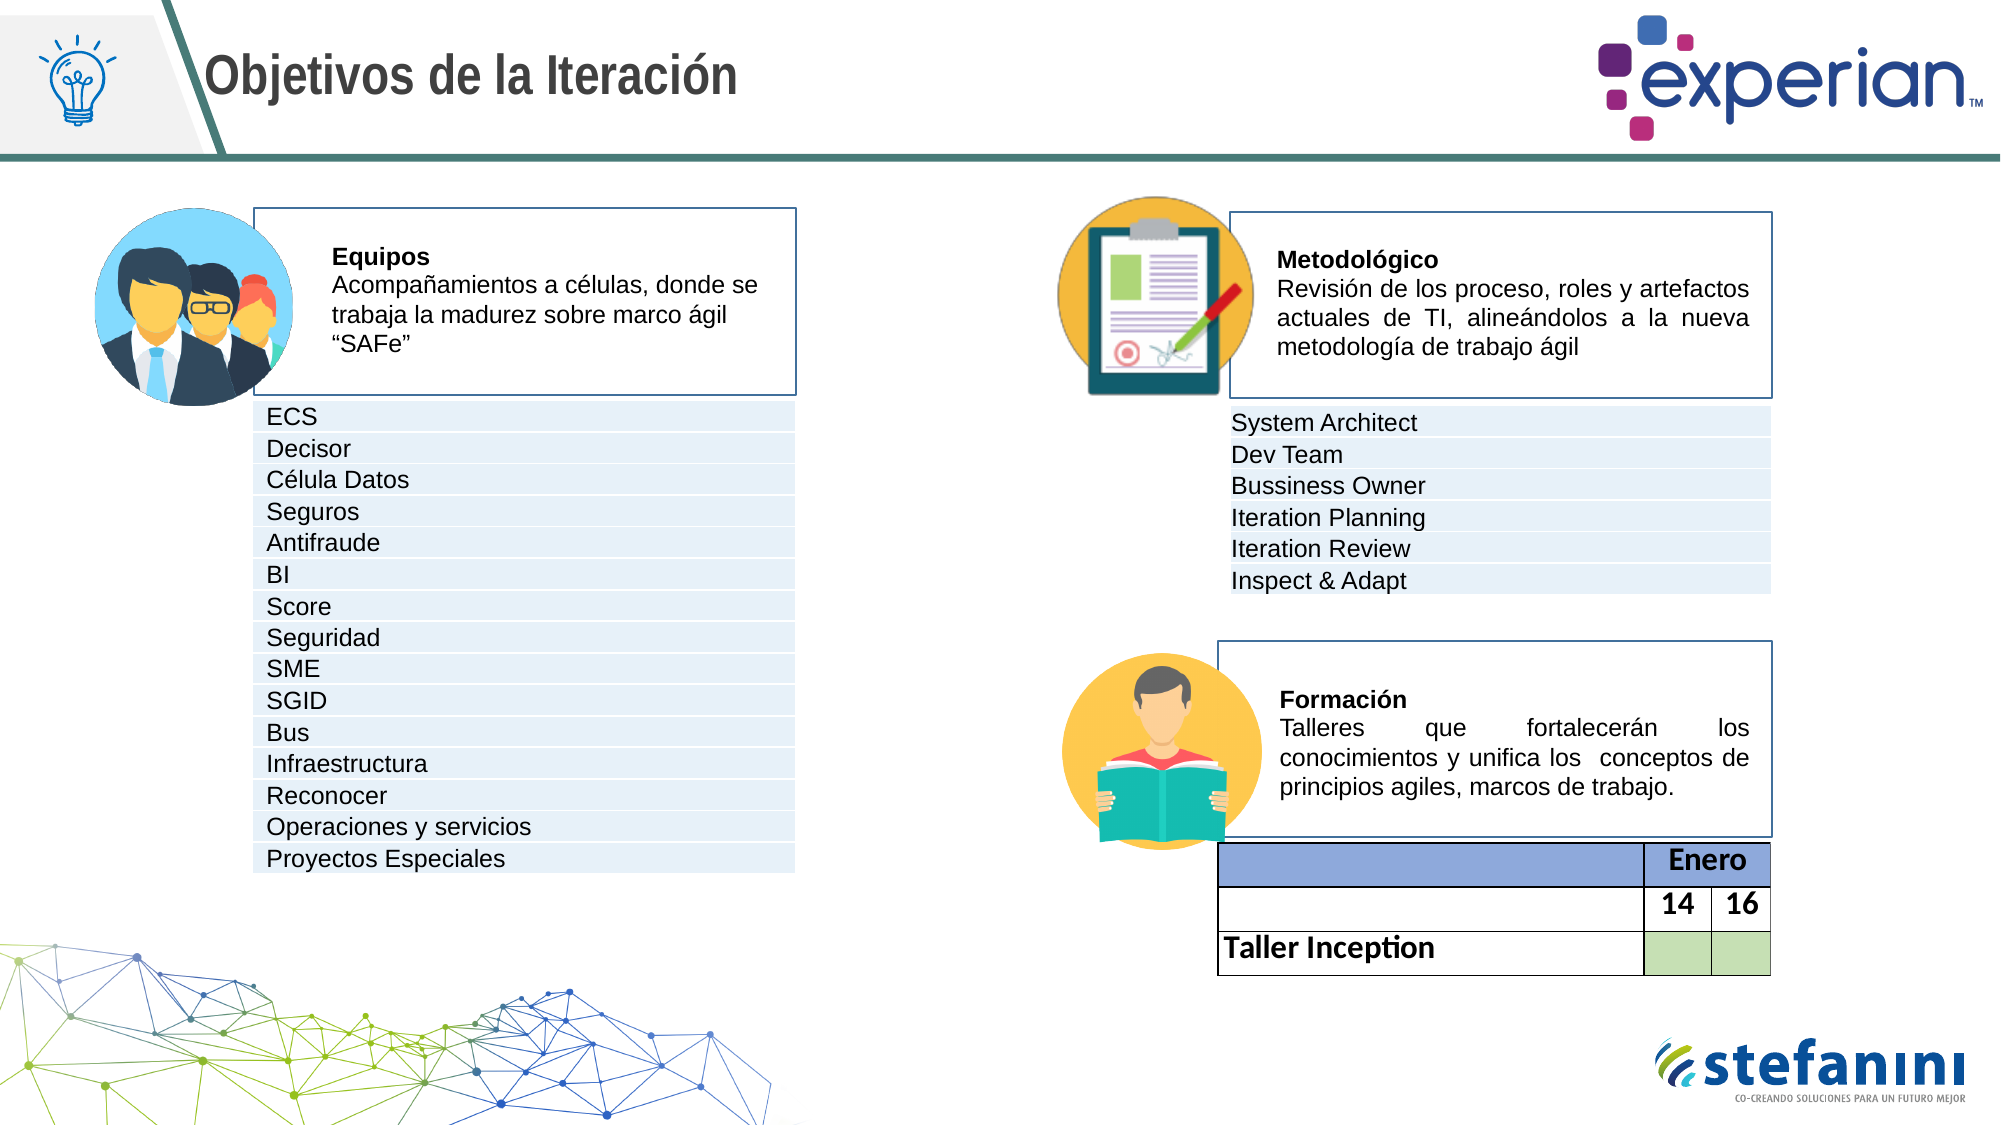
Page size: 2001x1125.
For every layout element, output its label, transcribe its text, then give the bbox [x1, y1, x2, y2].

table_cell Operaciones y servicios [253, 811, 795, 841]
picture [1596, 13, 1985, 143]
table_cell Iteration Planning [1231, 501, 1771, 531]
picture [0, 566, 826, 1125]
table_header ECS [253, 406, 795, 431]
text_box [94, 208, 796, 406]
table_cell Bussiness Owner [1231, 469, 1771, 499]
table_cell Iteration Review [1231, 532, 1771, 562]
table_cell Decisor [253, 433, 795, 463]
table_cell Dev Team [1231, 438, 1771, 468]
table_cell Célula Datos [253, 464, 795, 494]
table_cell Reconocer [253, 780, 795, 810]
table_cell Bus [253, 717, 795, 746]
table_cell Seguros [253, 496, 795, 526]
table_cell BI [253, 559, 795, 589]
table_cell Antifraude [253, 527, 795, 557]
title Objetivos de la Iteración [190, 0, 1582, 154]
table_cell Seguridad [253, 622, 795, 652]
table_cell Score [253, 591, 795, 620]
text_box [1053, 192, 1772, 399]
table_cell Proyectos Especiales [253, 843, 795, 873]
table_cell Infraestructura [253, 748, 795, 778]
table_cell SME [253, 654, 795, 683]
table_cell Inspect & Adapt [1231, 564, 1771, 594]
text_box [1062, 641, 1772, 850]
table_cell SGID [253, 685, 795, 715]
table_header System Architect [1231, 406, 1771, 436]
picture [1217, 842, 1772, 977]
